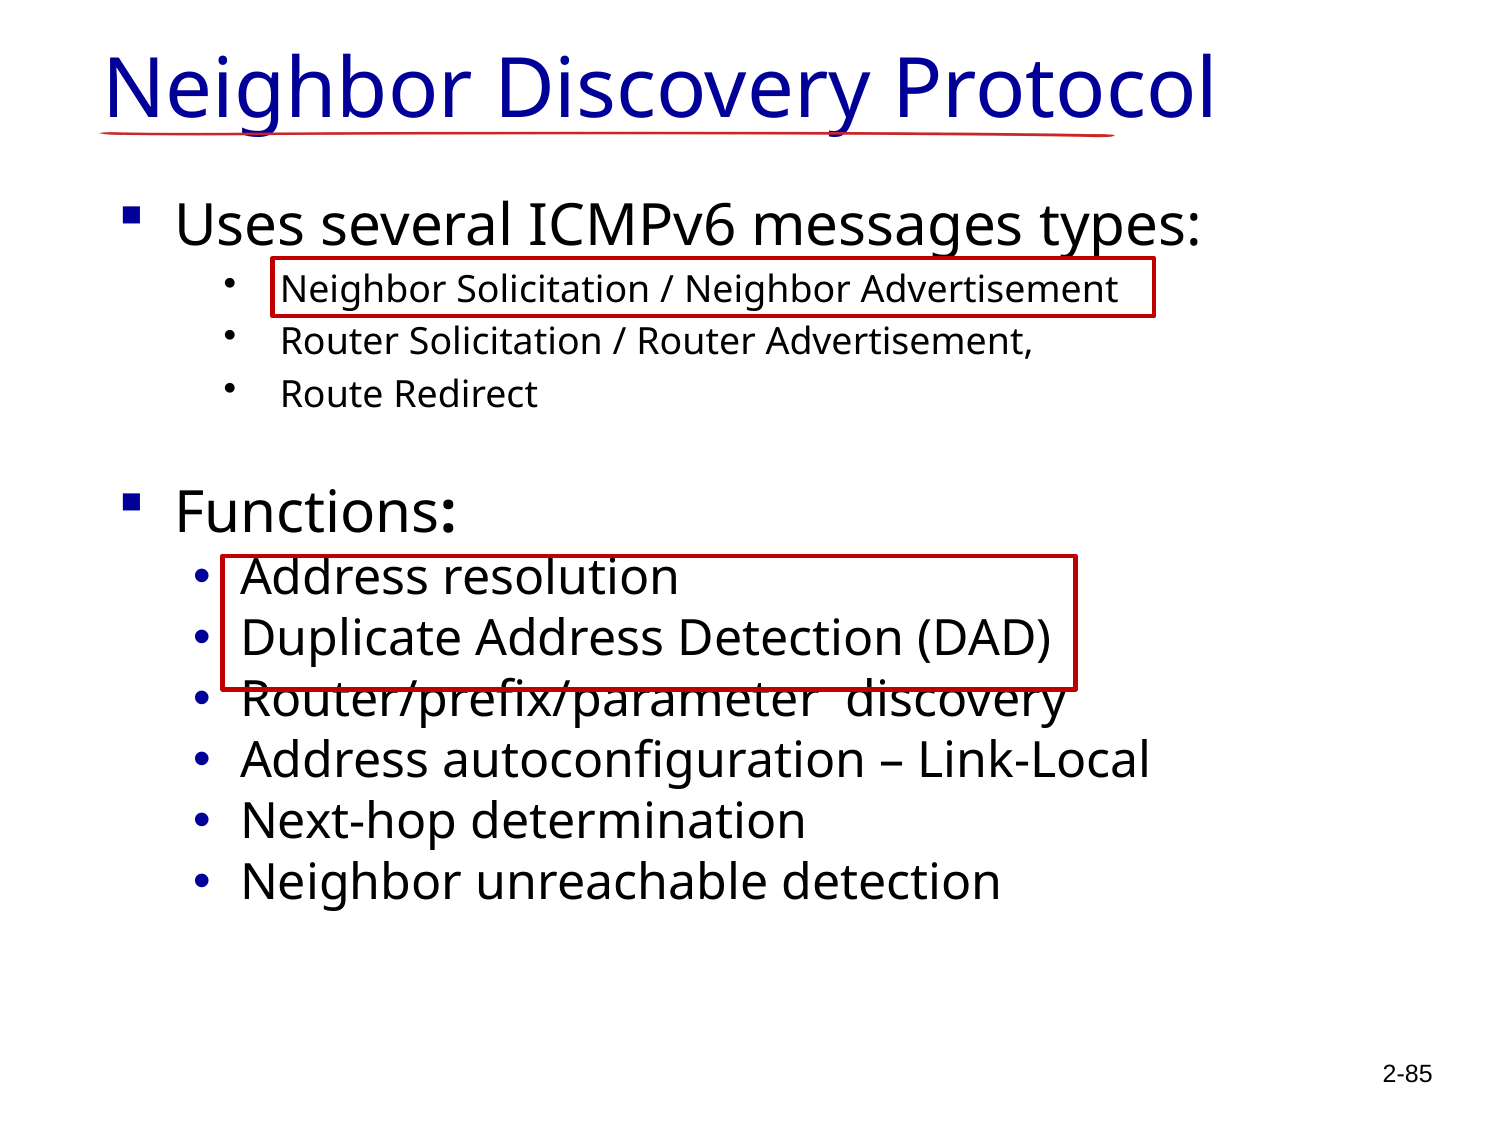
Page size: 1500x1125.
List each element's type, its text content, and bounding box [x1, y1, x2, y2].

text_box [220, 554, 1078, 692]
picture [95, 130, 1127, 139]
title Neighbor Discovery Protocol [87, 37, 1363, 130]
list Uses several ICMPv6 messages types: Neighbor Solicitation / Neighbor Advertisement Router Solicitation / Router Advertisement, Route Redirect Functions: Address resolution Duplicate Address Detection (DAD) Router/prefix/parameter discovery Address autoconfiguration – Link-Local Next-hop determination Neighbor unreachable detection [103, 190, 1397, 960]
text_box [270, 256, 1156, 318]
slide_number 85 [1367, 1050, 1500, 1125]
